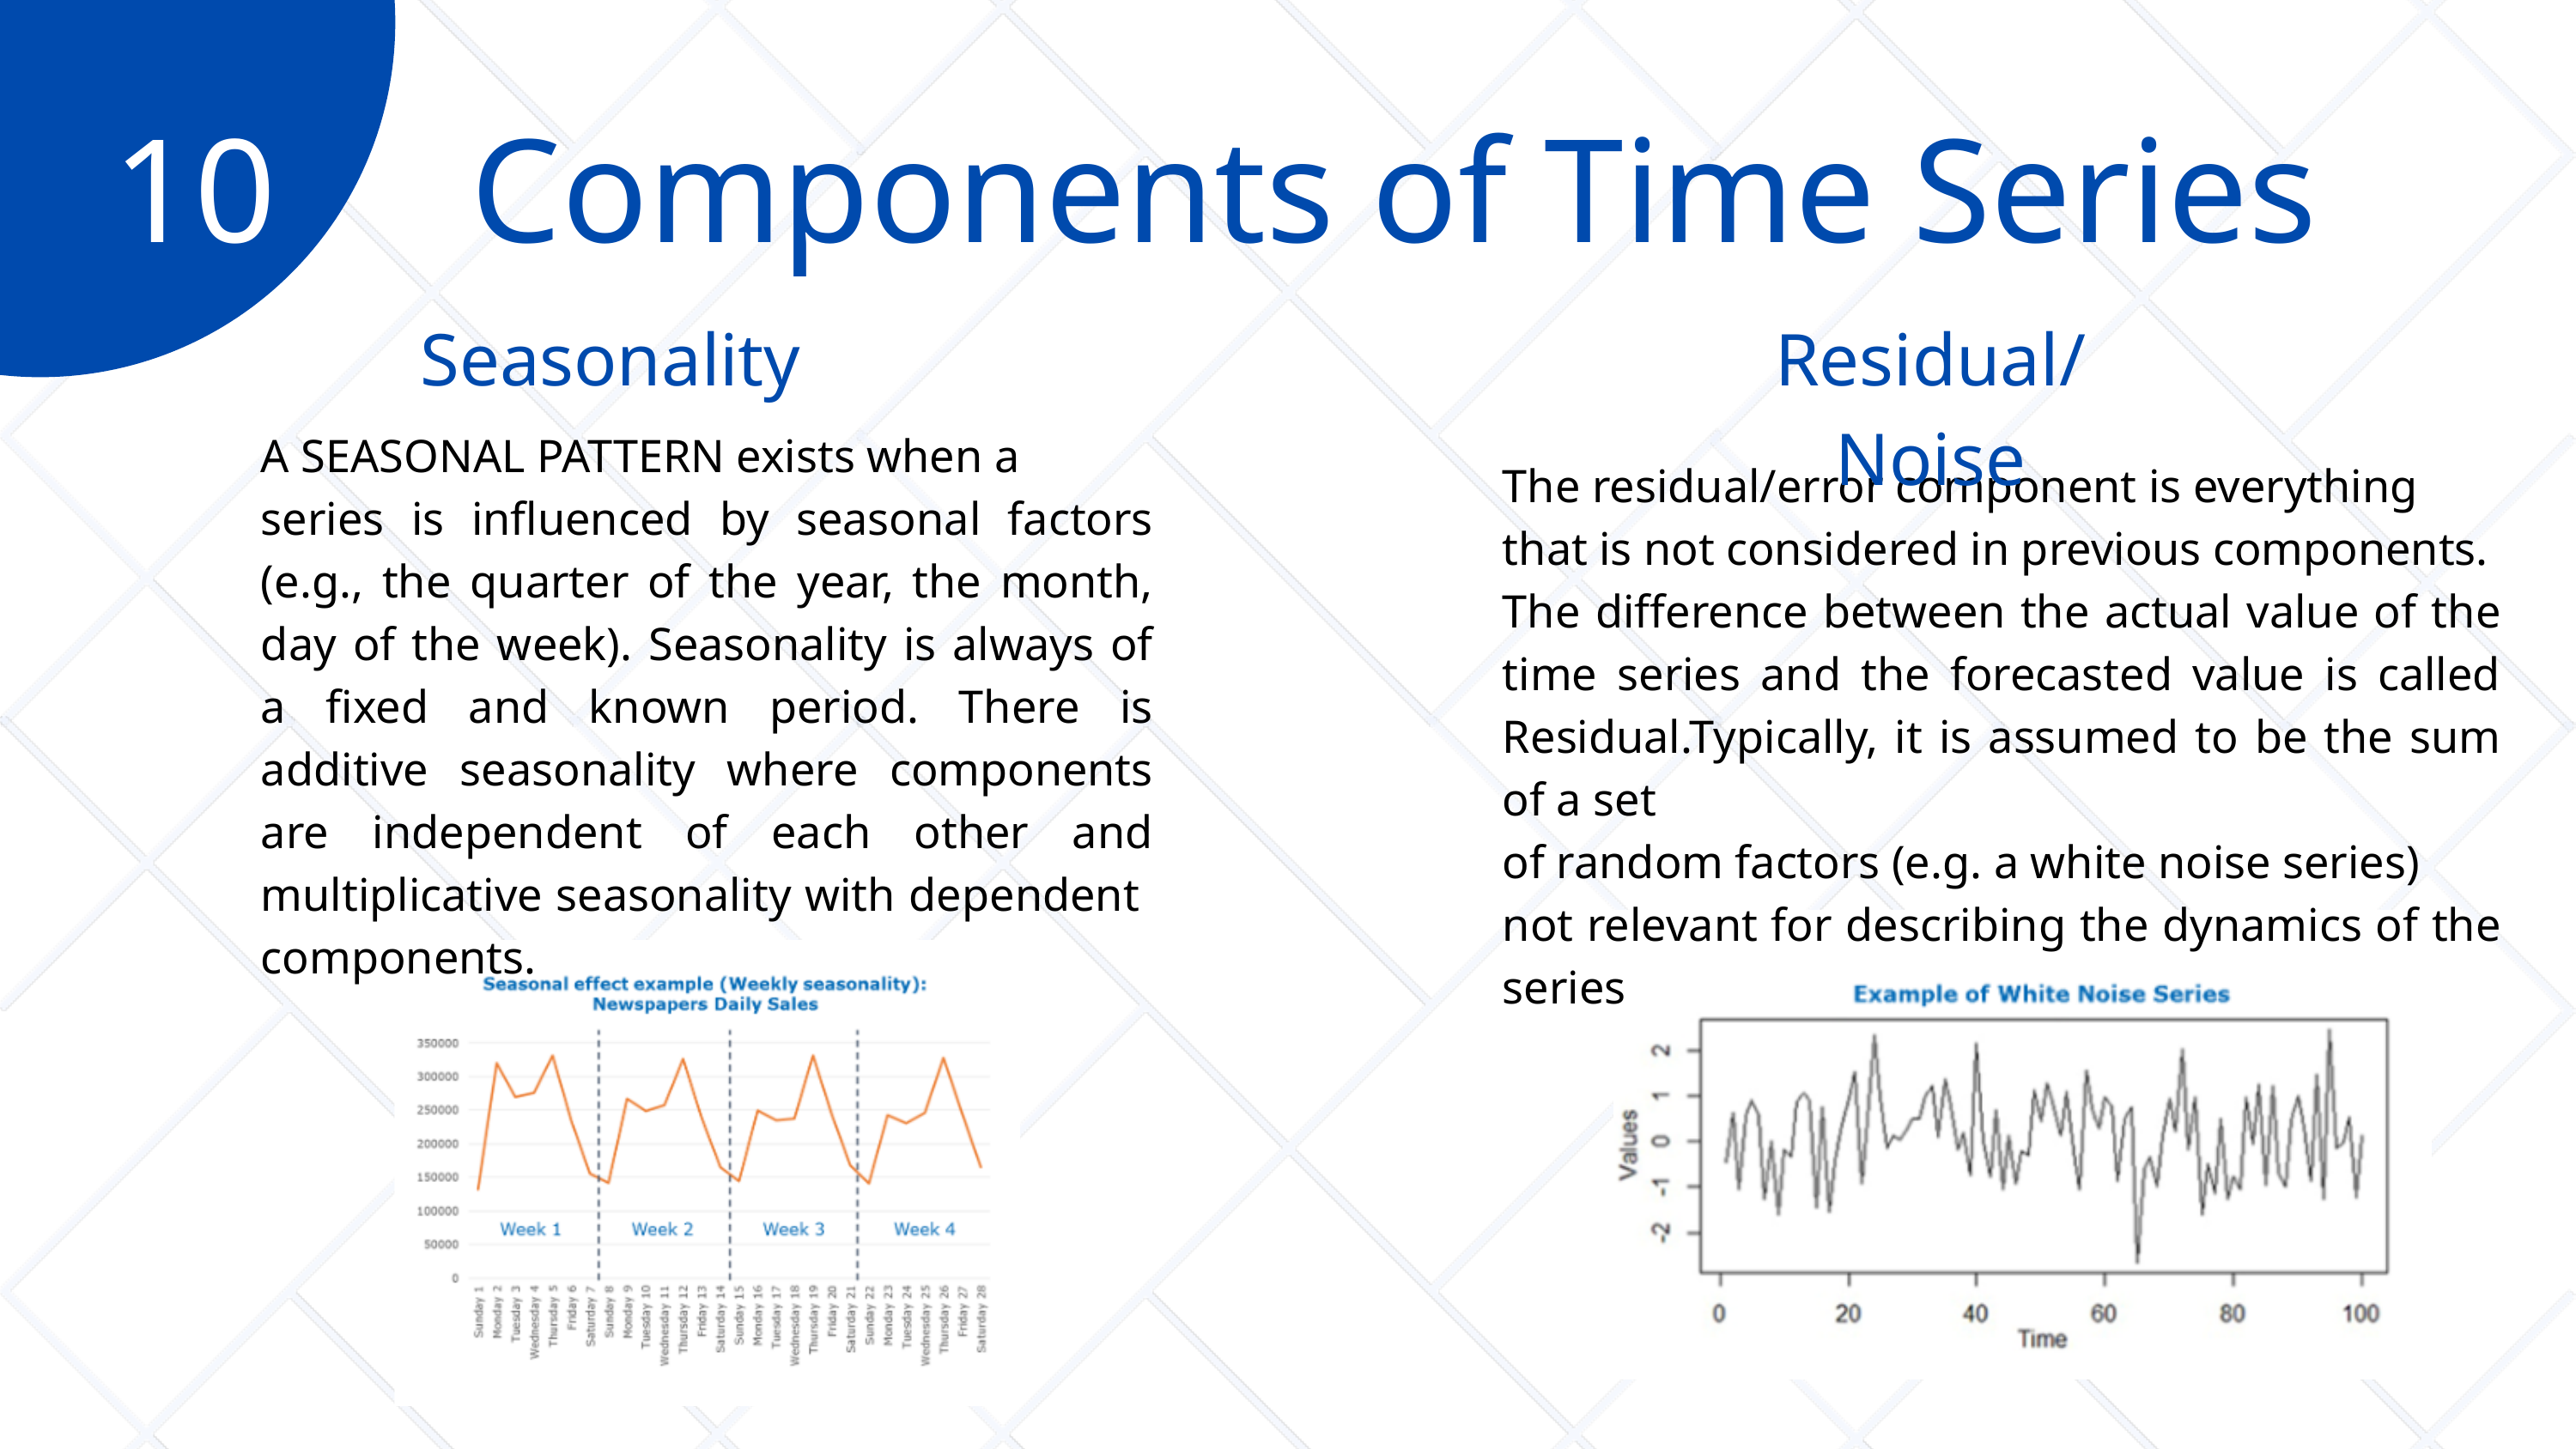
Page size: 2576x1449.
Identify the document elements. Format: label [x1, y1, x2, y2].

text_box [0, 0, 2576, 1449]
text_box [0, 0, 396, 378]
